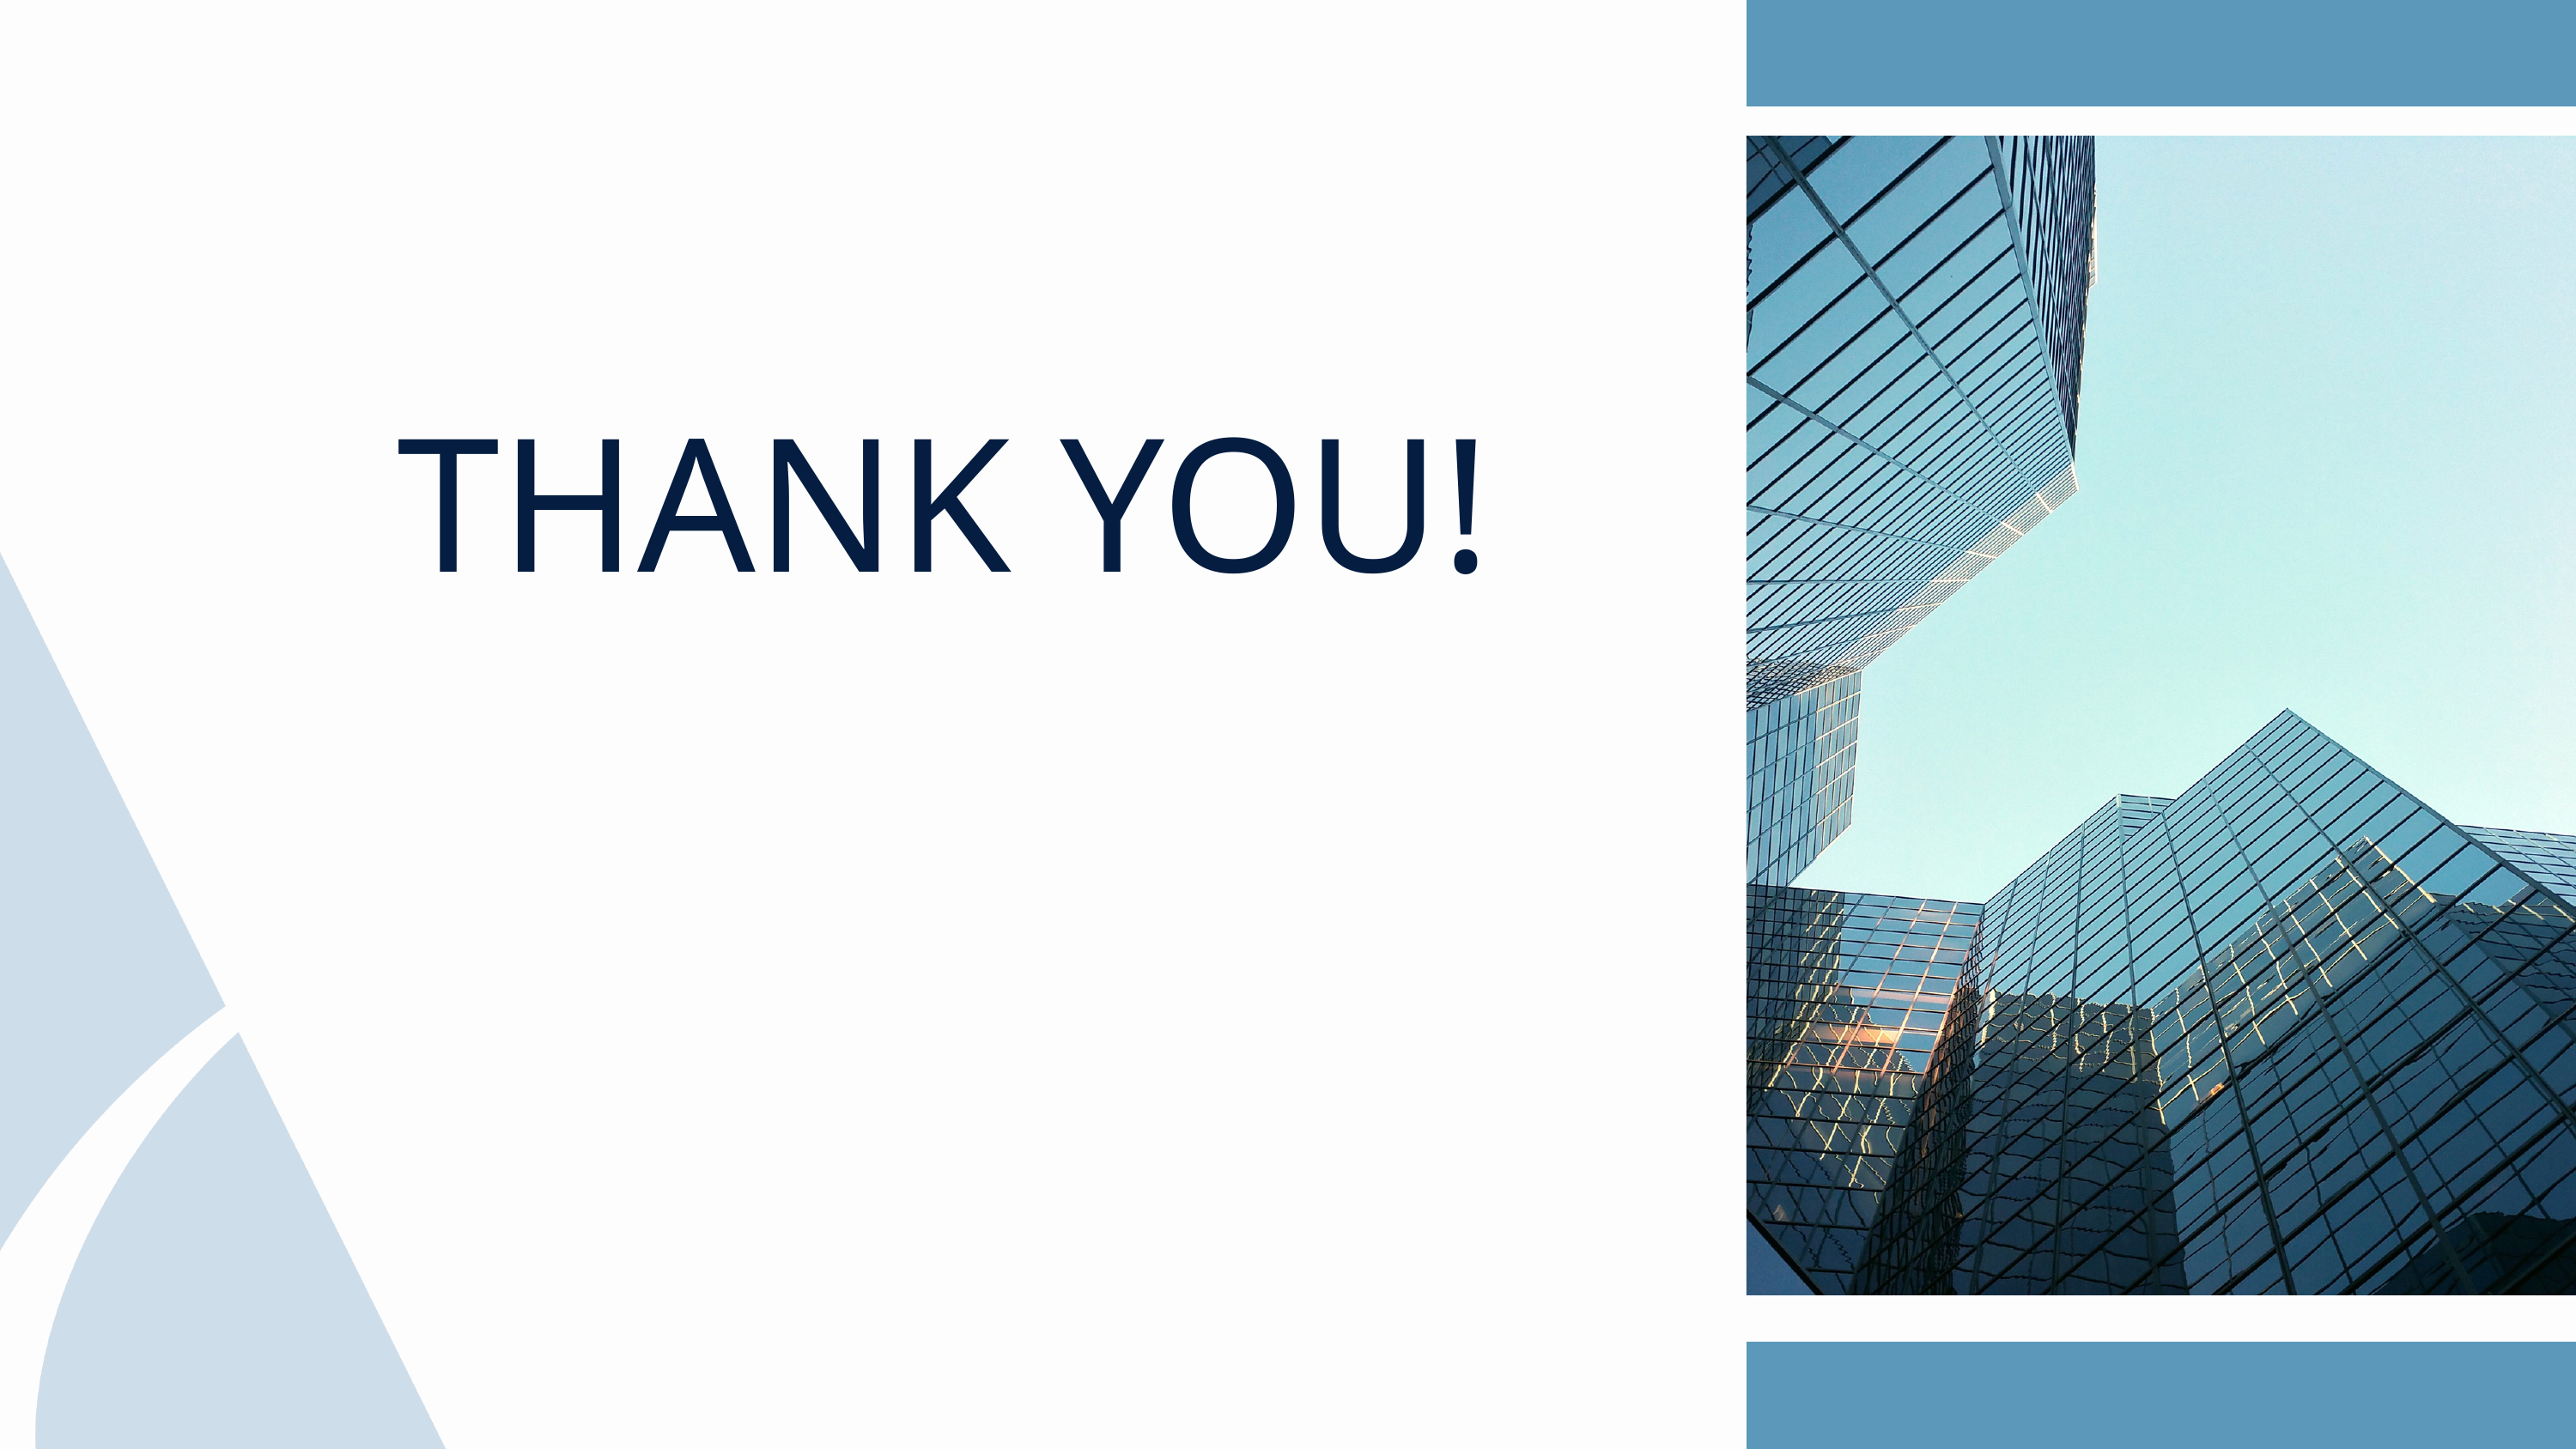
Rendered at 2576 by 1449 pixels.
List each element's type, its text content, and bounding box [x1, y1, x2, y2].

text_box [0, 508, 629, 1449]
text_box THANK YOU! [397, 349, 1640, 609]
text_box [1746, 1342, 2576, 1449]
text_box [1746, 136, 2576, 1295]
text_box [1746, 0, 2576, 107]
